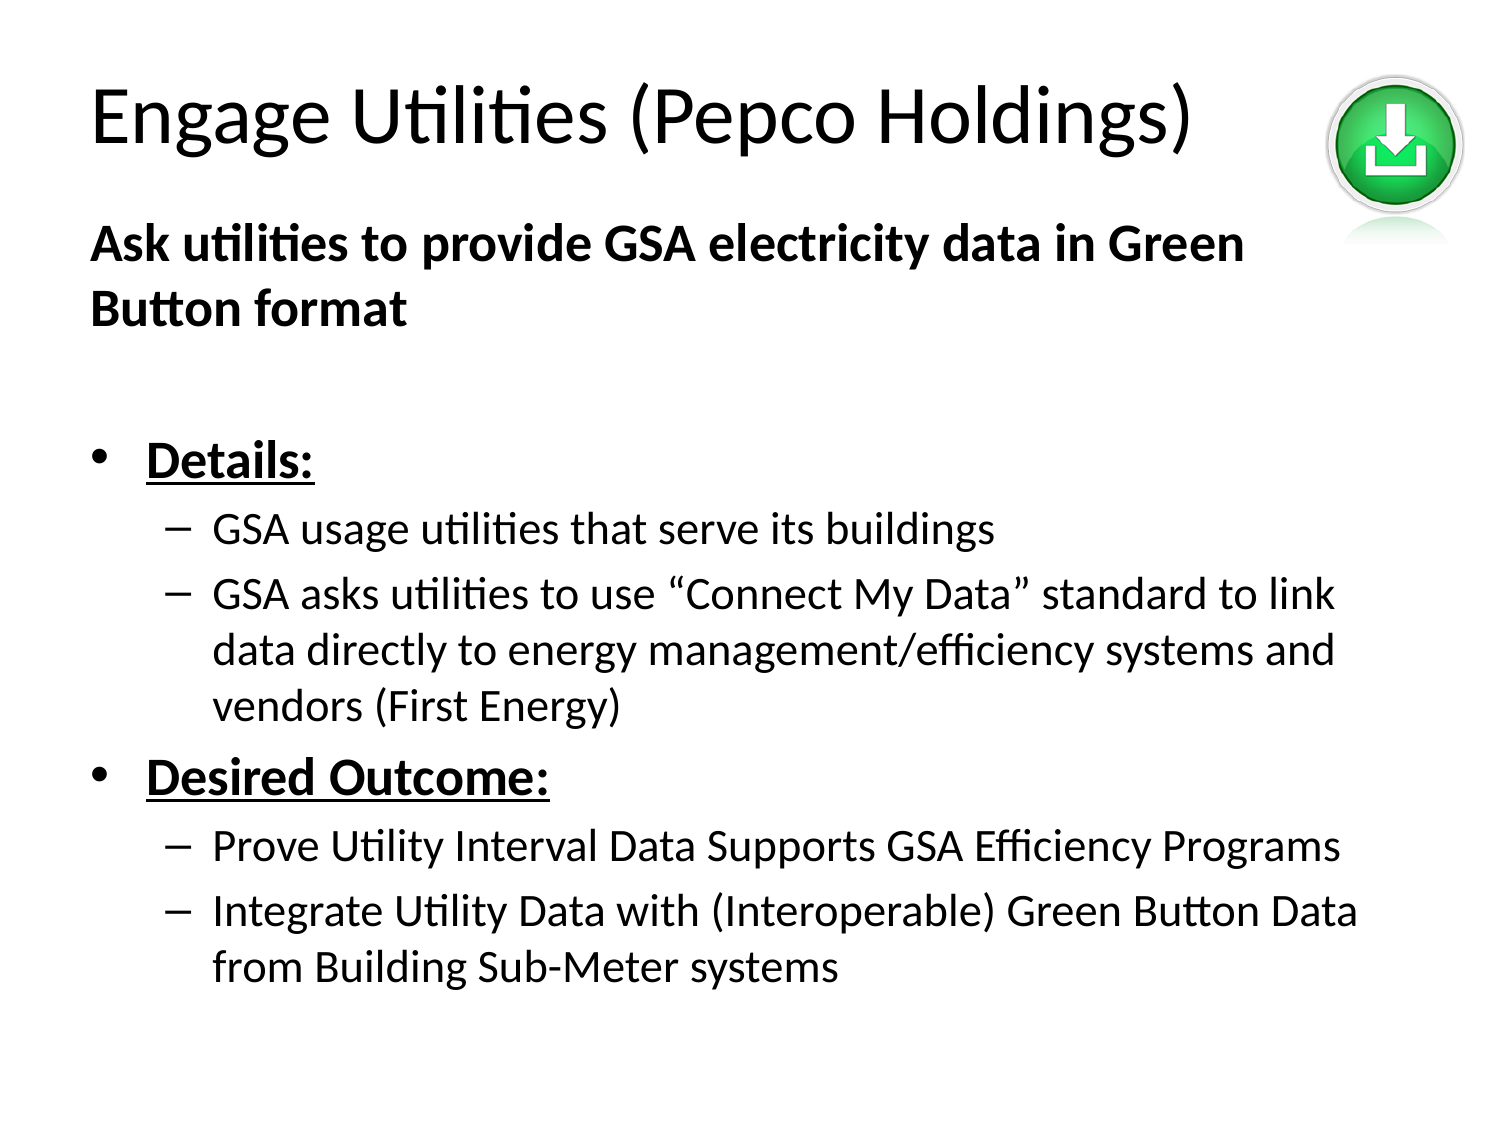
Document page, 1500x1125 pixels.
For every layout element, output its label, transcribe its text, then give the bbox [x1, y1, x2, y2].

picture [1325, 74, 1465, 244]
list Ask utilities to provide GSA electricity data in Green Button format Details: GSA usage utilities that serve its buildings GSA asks utilities to use “Connect My Data” standard to link data directly to energy management/efficiency systems and vendors (First Energy) Desired Outcome: Prove Utility Interval Data Supports GSA Efficiency Programs Integrate Utility Data with (Interoperable) Green Button Data from Building Sub-Meter systems [75, 200, 1425, 1005]
title Engage Utilities (Pepco Holdings) [75, 45, 1425, 175]
